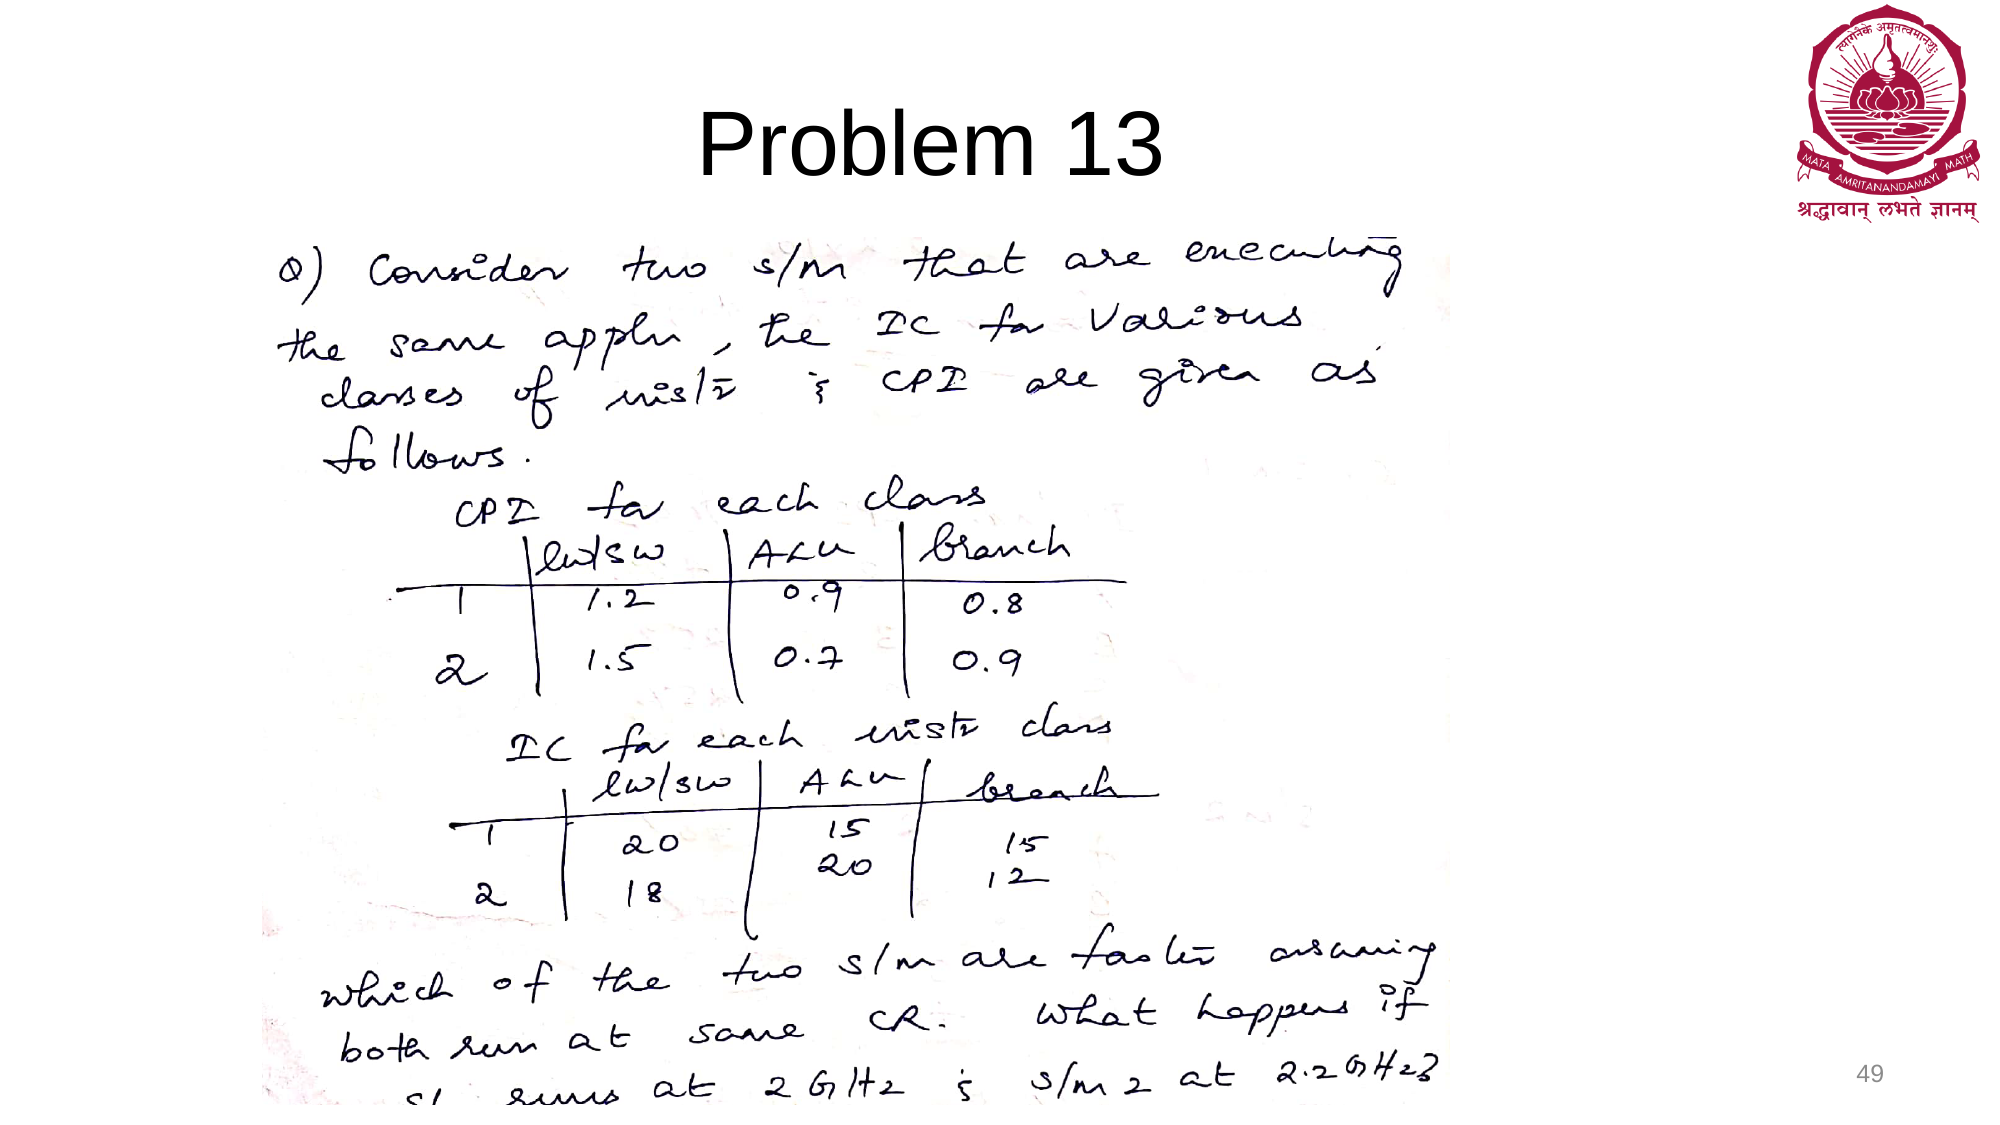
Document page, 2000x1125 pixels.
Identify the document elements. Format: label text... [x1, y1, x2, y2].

picture [261, 237, 1450, 1105]
slide_number 49 [1450, 1042, 1900, 1103]
picture [1776, 1, 2000, 225]
title Problem 13 [99, 45, 1763, 233]
